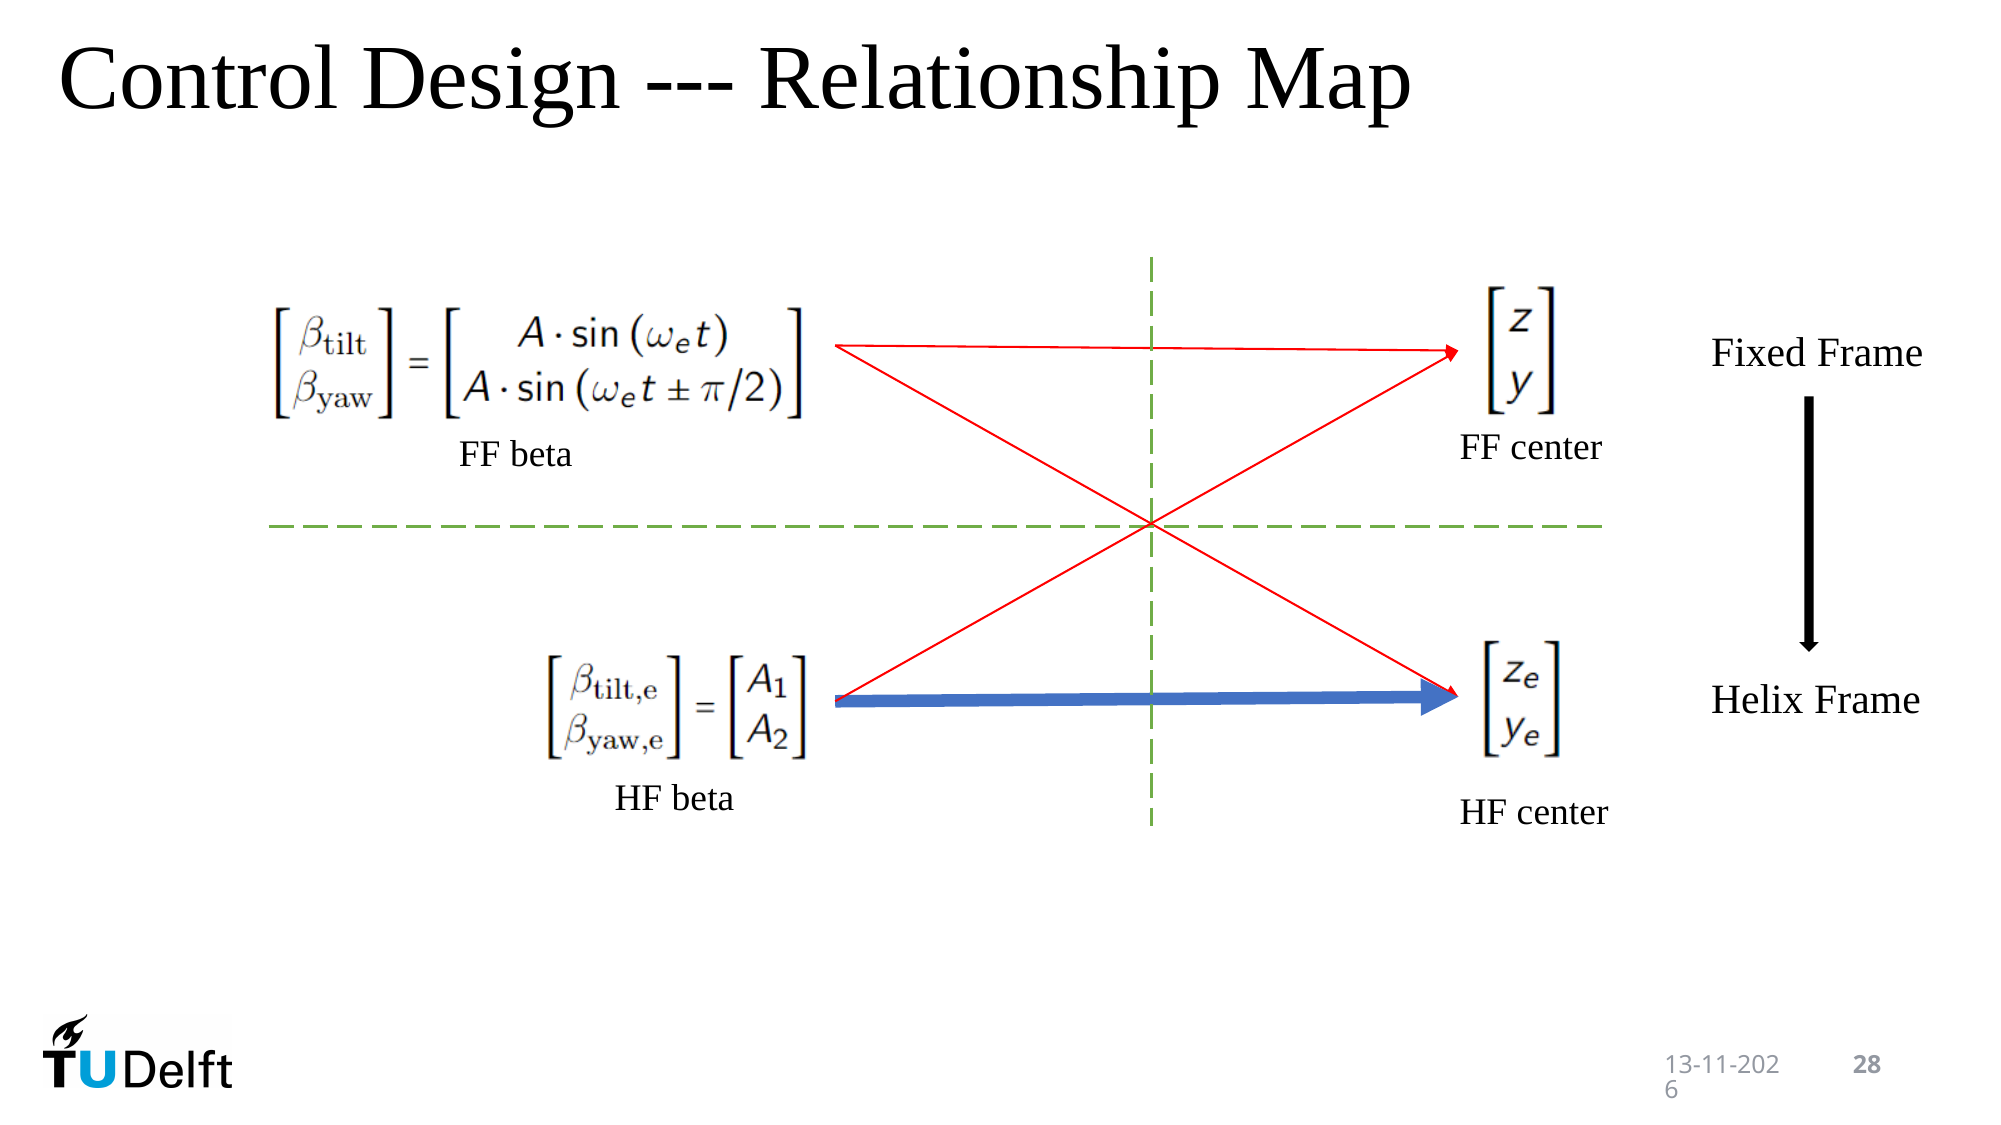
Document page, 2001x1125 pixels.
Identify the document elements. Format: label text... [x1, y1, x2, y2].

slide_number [1664, 985, 1791, 1125]
picture [523, 630, 836, 772]
title Control Design --- Relationship Map [43, 18, 1769, 141]
text_box [117, 256, 1882, 985]
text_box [835, 345, 1151, 350]
picture [1458, 620, 1590, 774]
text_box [1152, 345, 1459, 350]
picture [245, 256, 836, 435]
picture [1458, 262, 1590, 439]
text_box HF beta [599, 772, 750, 826]
text_box FF center [1459, 414, 1618, 475]
slide_number 28 [1833, 985, 1882, 1125]
text_box FF beta [444, 435, 588, 482]
text_box Helix Frame [1696, 664, 1937, 730]
text_box HF center [1444, 779, 1624, 840]
text_box [1799, 396, 1819, 652]
picture [43, 1014, 232, 1088]
text_box Fixed Frame [1696, 317, 1939, 383]
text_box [835, 350, 1459, 702]
